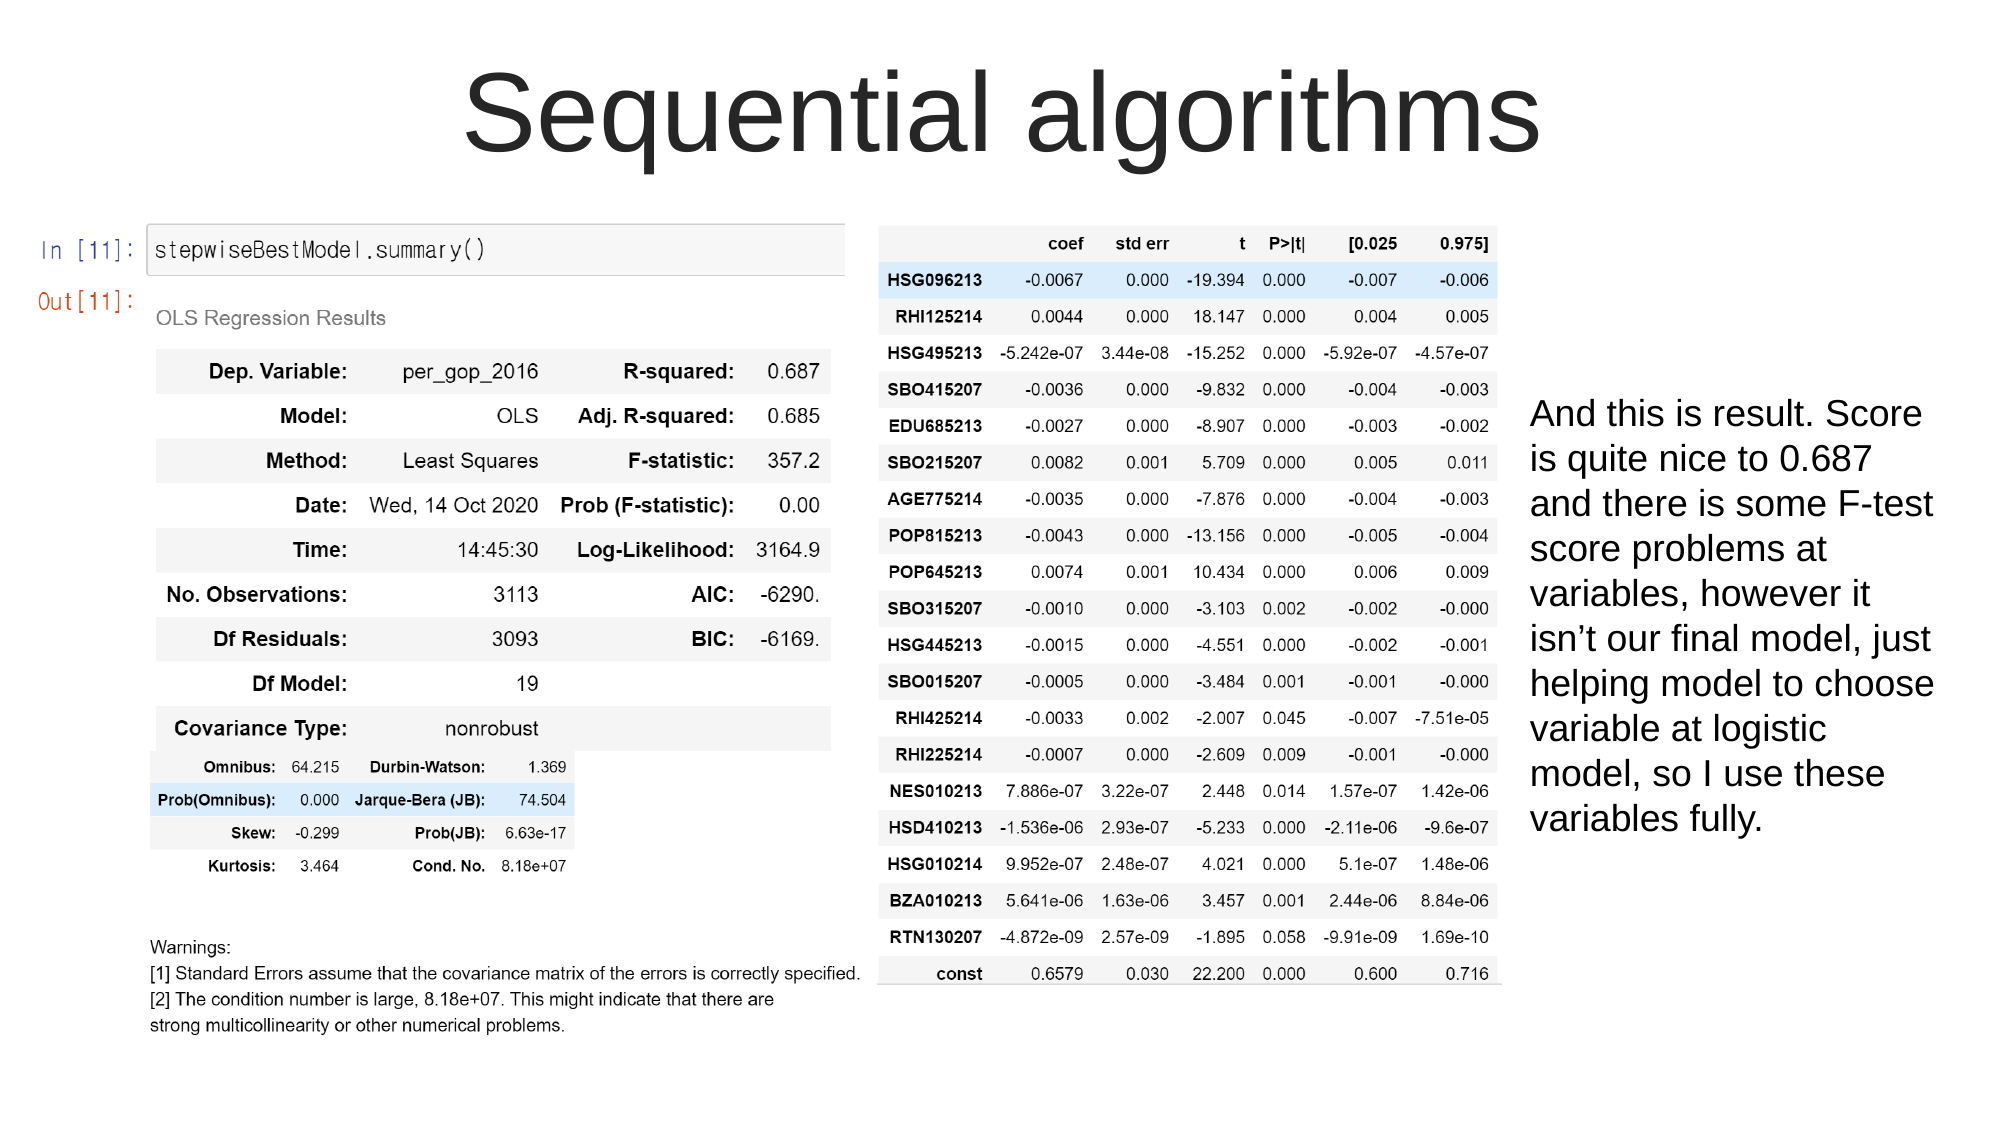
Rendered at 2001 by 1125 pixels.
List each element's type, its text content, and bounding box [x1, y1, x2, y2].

list Sequential algorithms [53, 55, 1952, 175]
picture [31, 221, 864, 1036]
text_box And this is result. Score is quite nice to 0.687 and there is some F-test score problems at variables, however it isn’t our final model, just helping model to choose variable at logistic model, so I use these variables fully. [1514, 381, 1952, 846]
picture [877, 221, 1502, 989]
